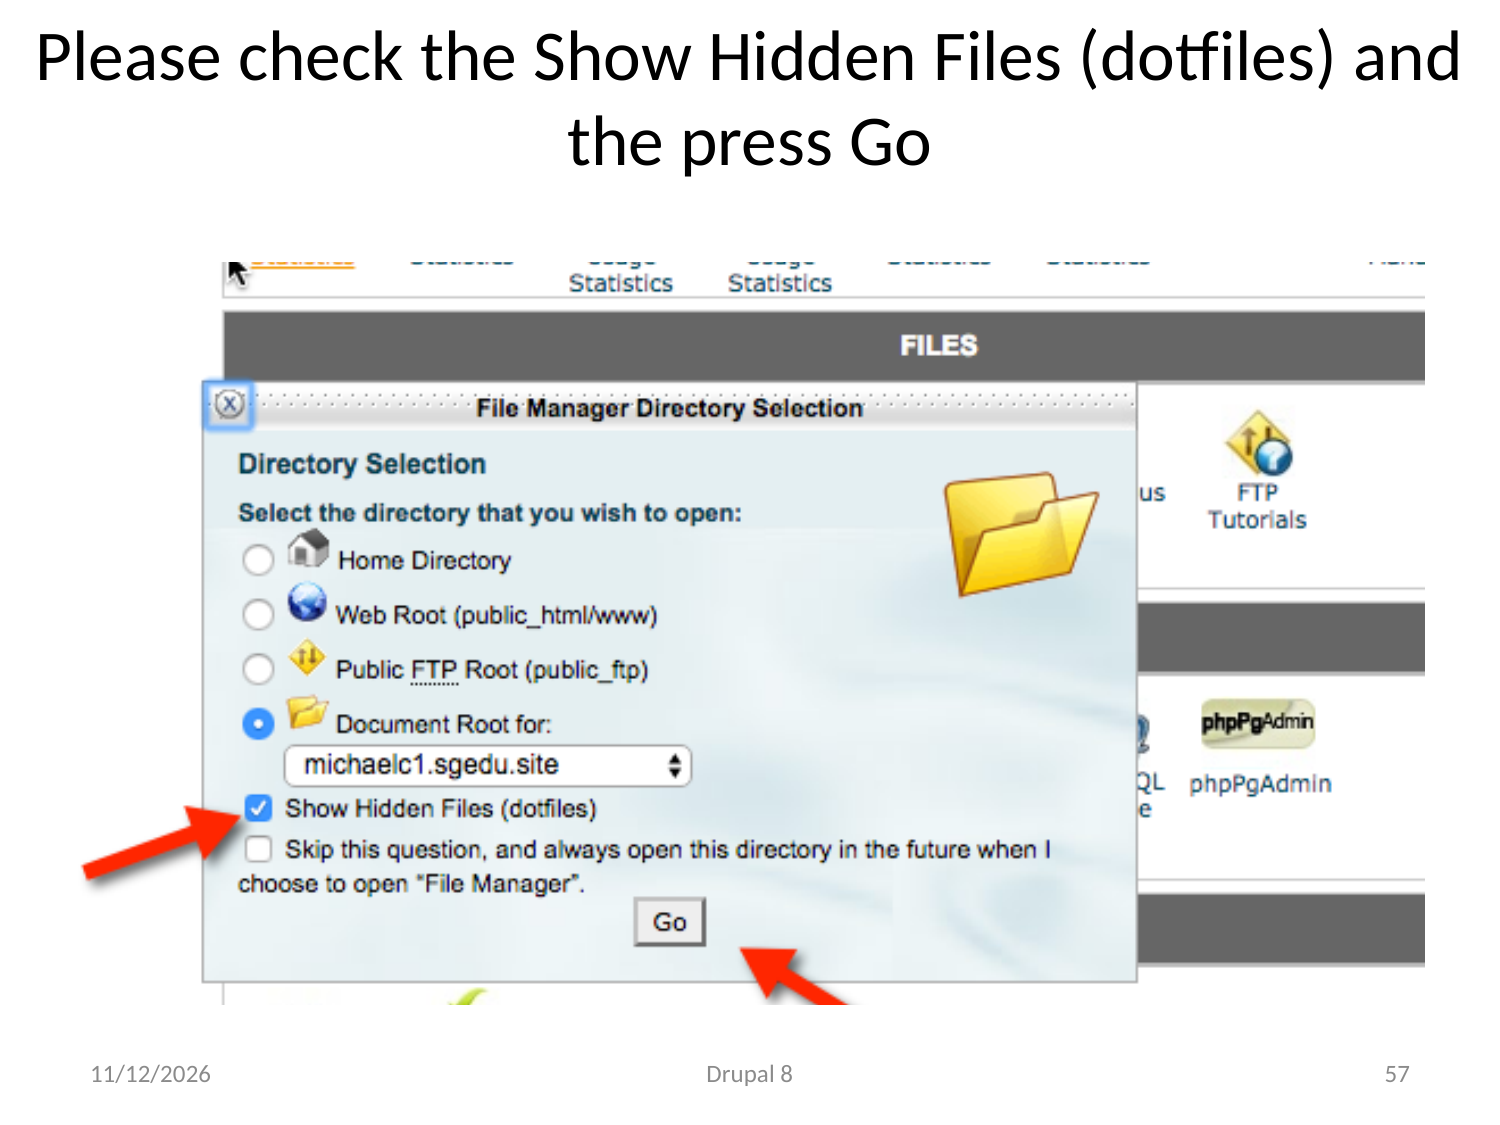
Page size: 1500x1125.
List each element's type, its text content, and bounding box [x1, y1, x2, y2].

footer Drupal 8 [512, 1042, 988, 1103]
title Please check the Show Hidden Files (dotfiles) and the press Go [0, 0, 1500, 189]
slide_number 57 [1074, 1042, 1425, 1103]
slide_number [75, 1042, 425, 1103]
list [74, 262, 1426, 1006]
